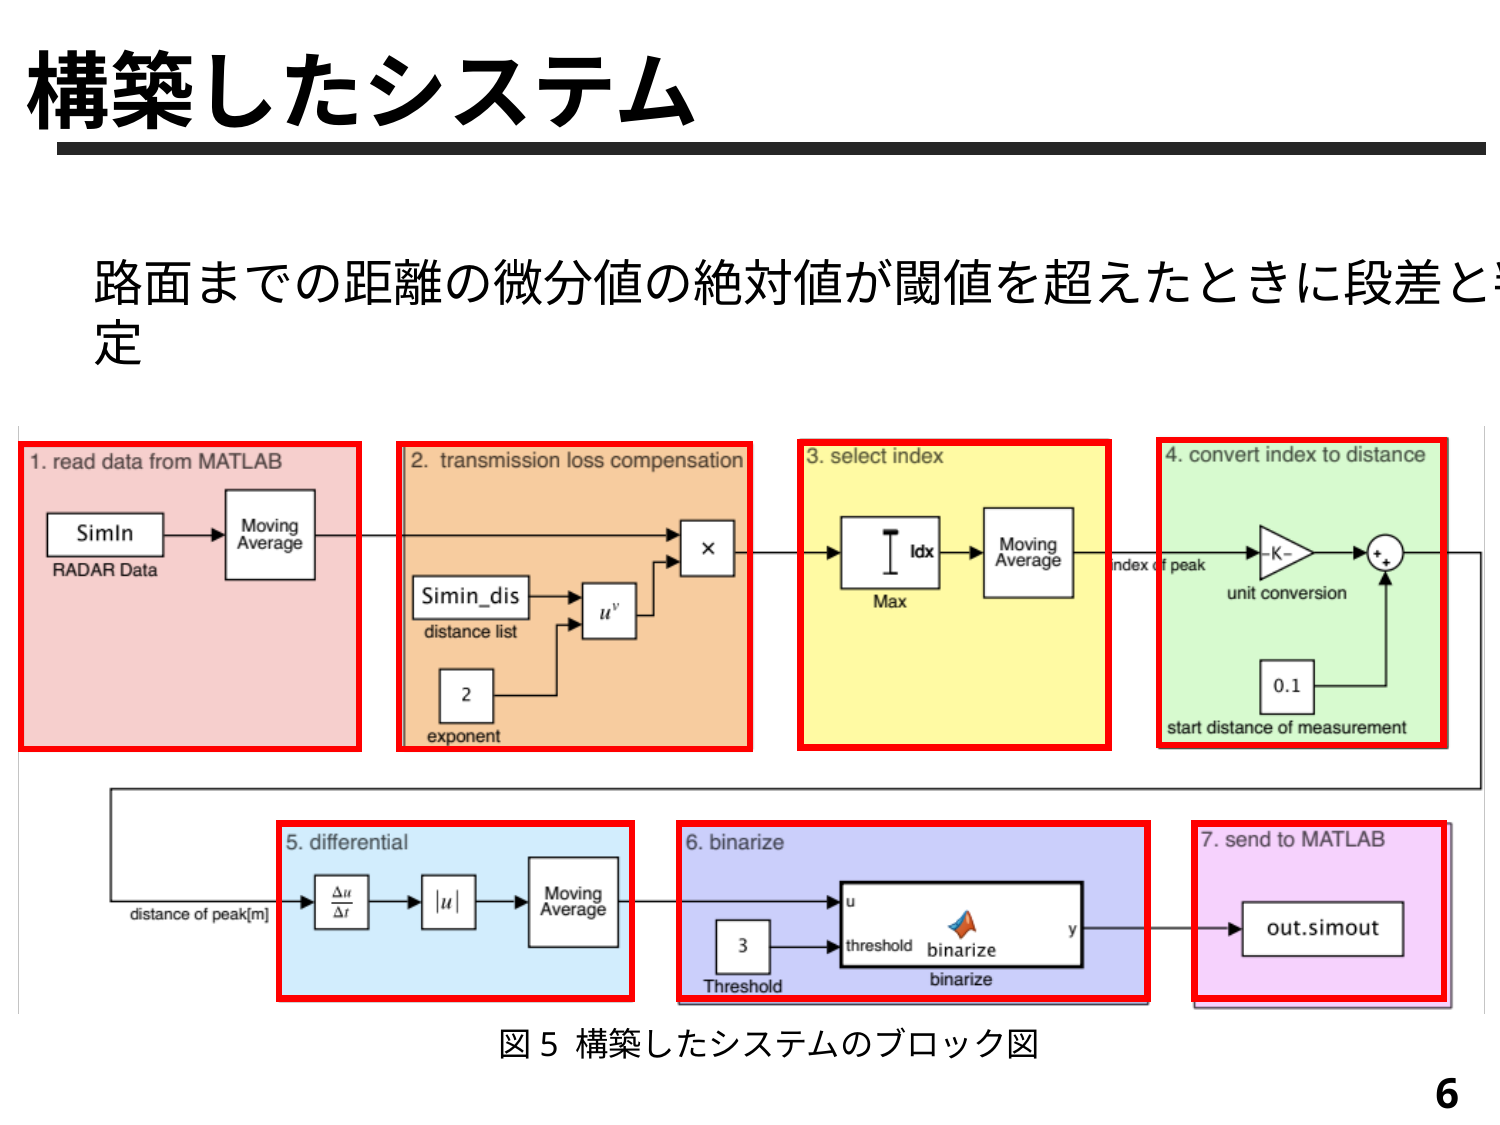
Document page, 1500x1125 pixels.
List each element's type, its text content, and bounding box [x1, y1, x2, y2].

text_box 6 [1394, 1059, 1500, 1125]
picture [0, 426, 1500, 1014]
text_box 構築したシステム [11, 31, 715, 148]
text_box 路面までの距離の微分値の絶対値が閾値を超えたときに段差と判定 [78, 244, 1500, 380]
text_box 図5 構築したシステムのブロック図 [212, 1015, 1326, 1071]
